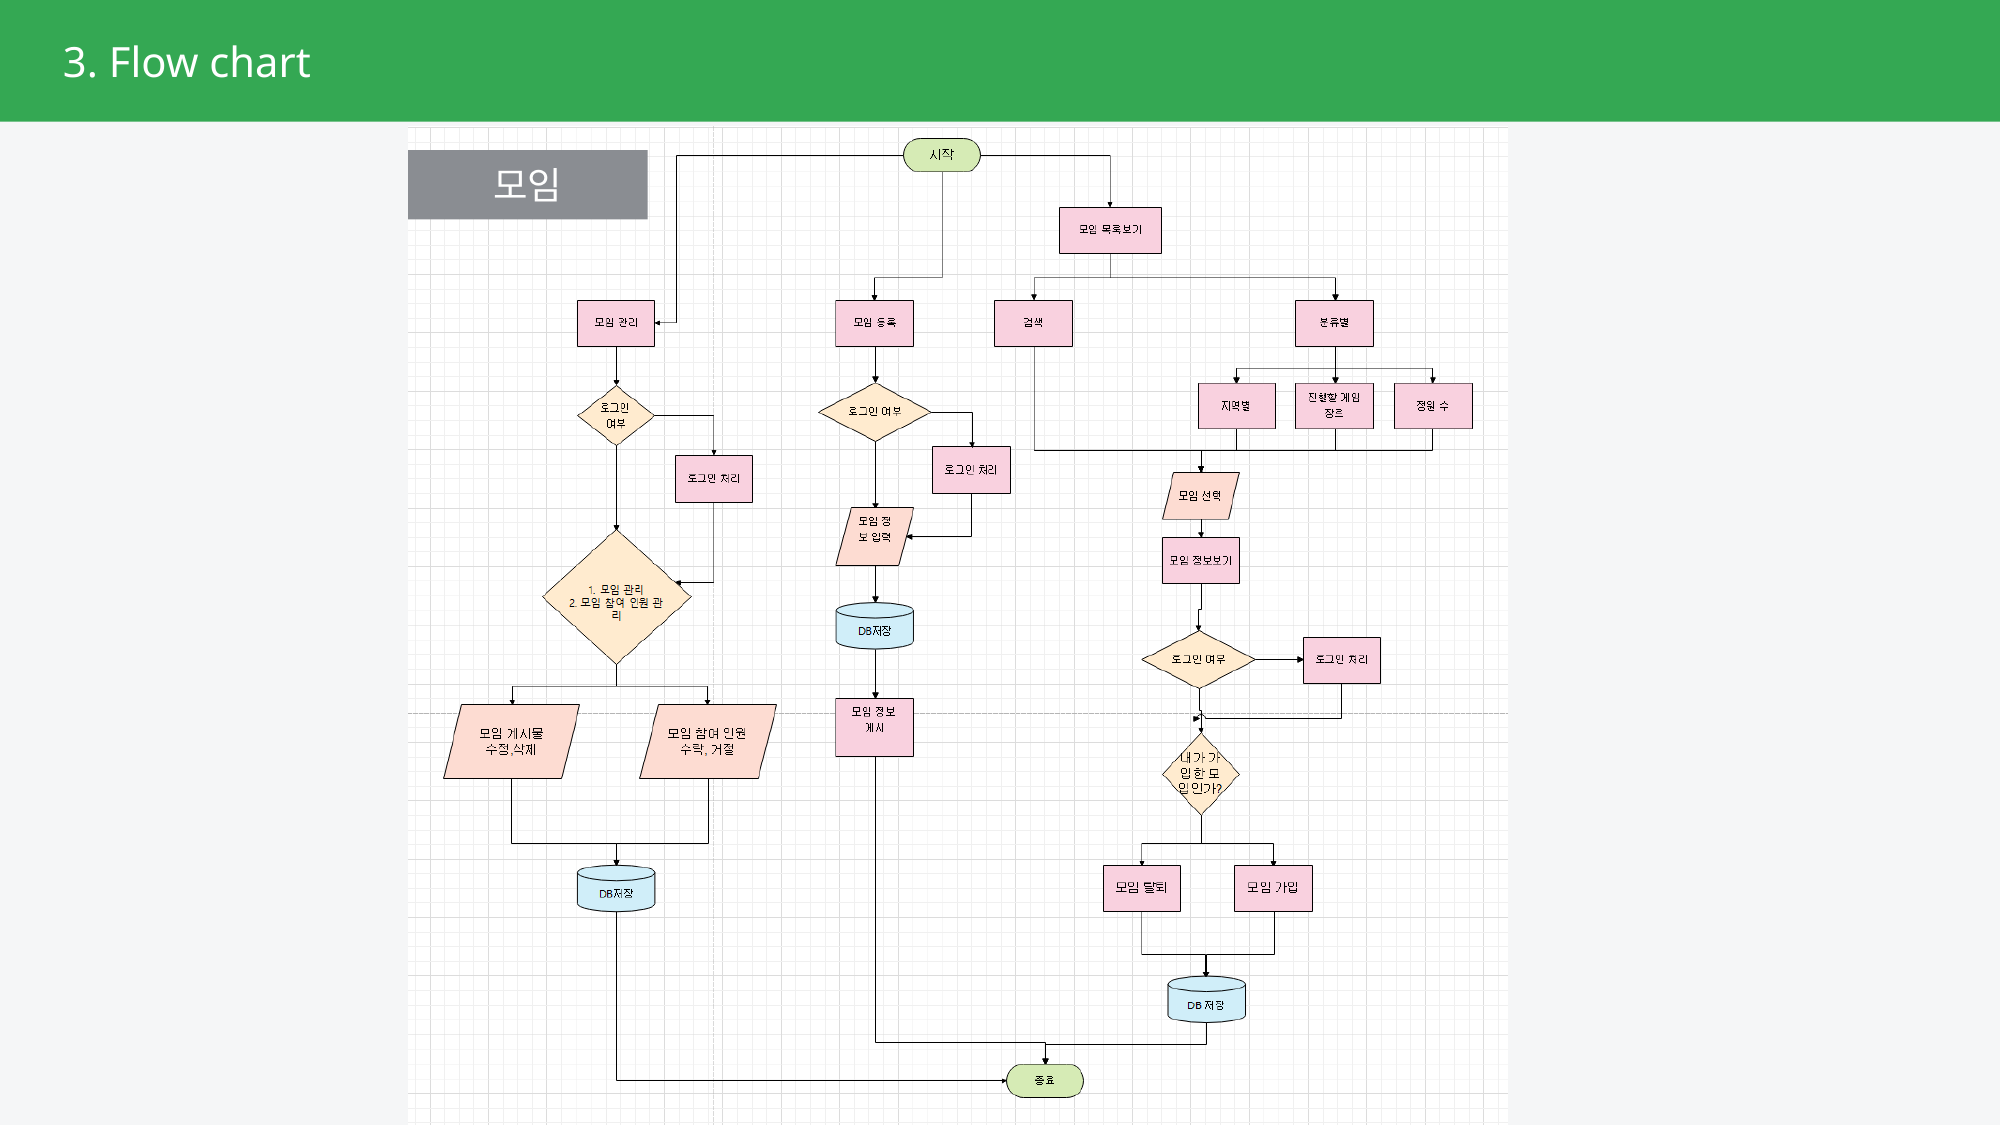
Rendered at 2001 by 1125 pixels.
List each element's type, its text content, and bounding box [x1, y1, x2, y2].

picture [407, 126, 1508, 1125]
text_box [0, 0, 2000, 123]
text_box 3. Flow chart [48, 28, 415, 94]
